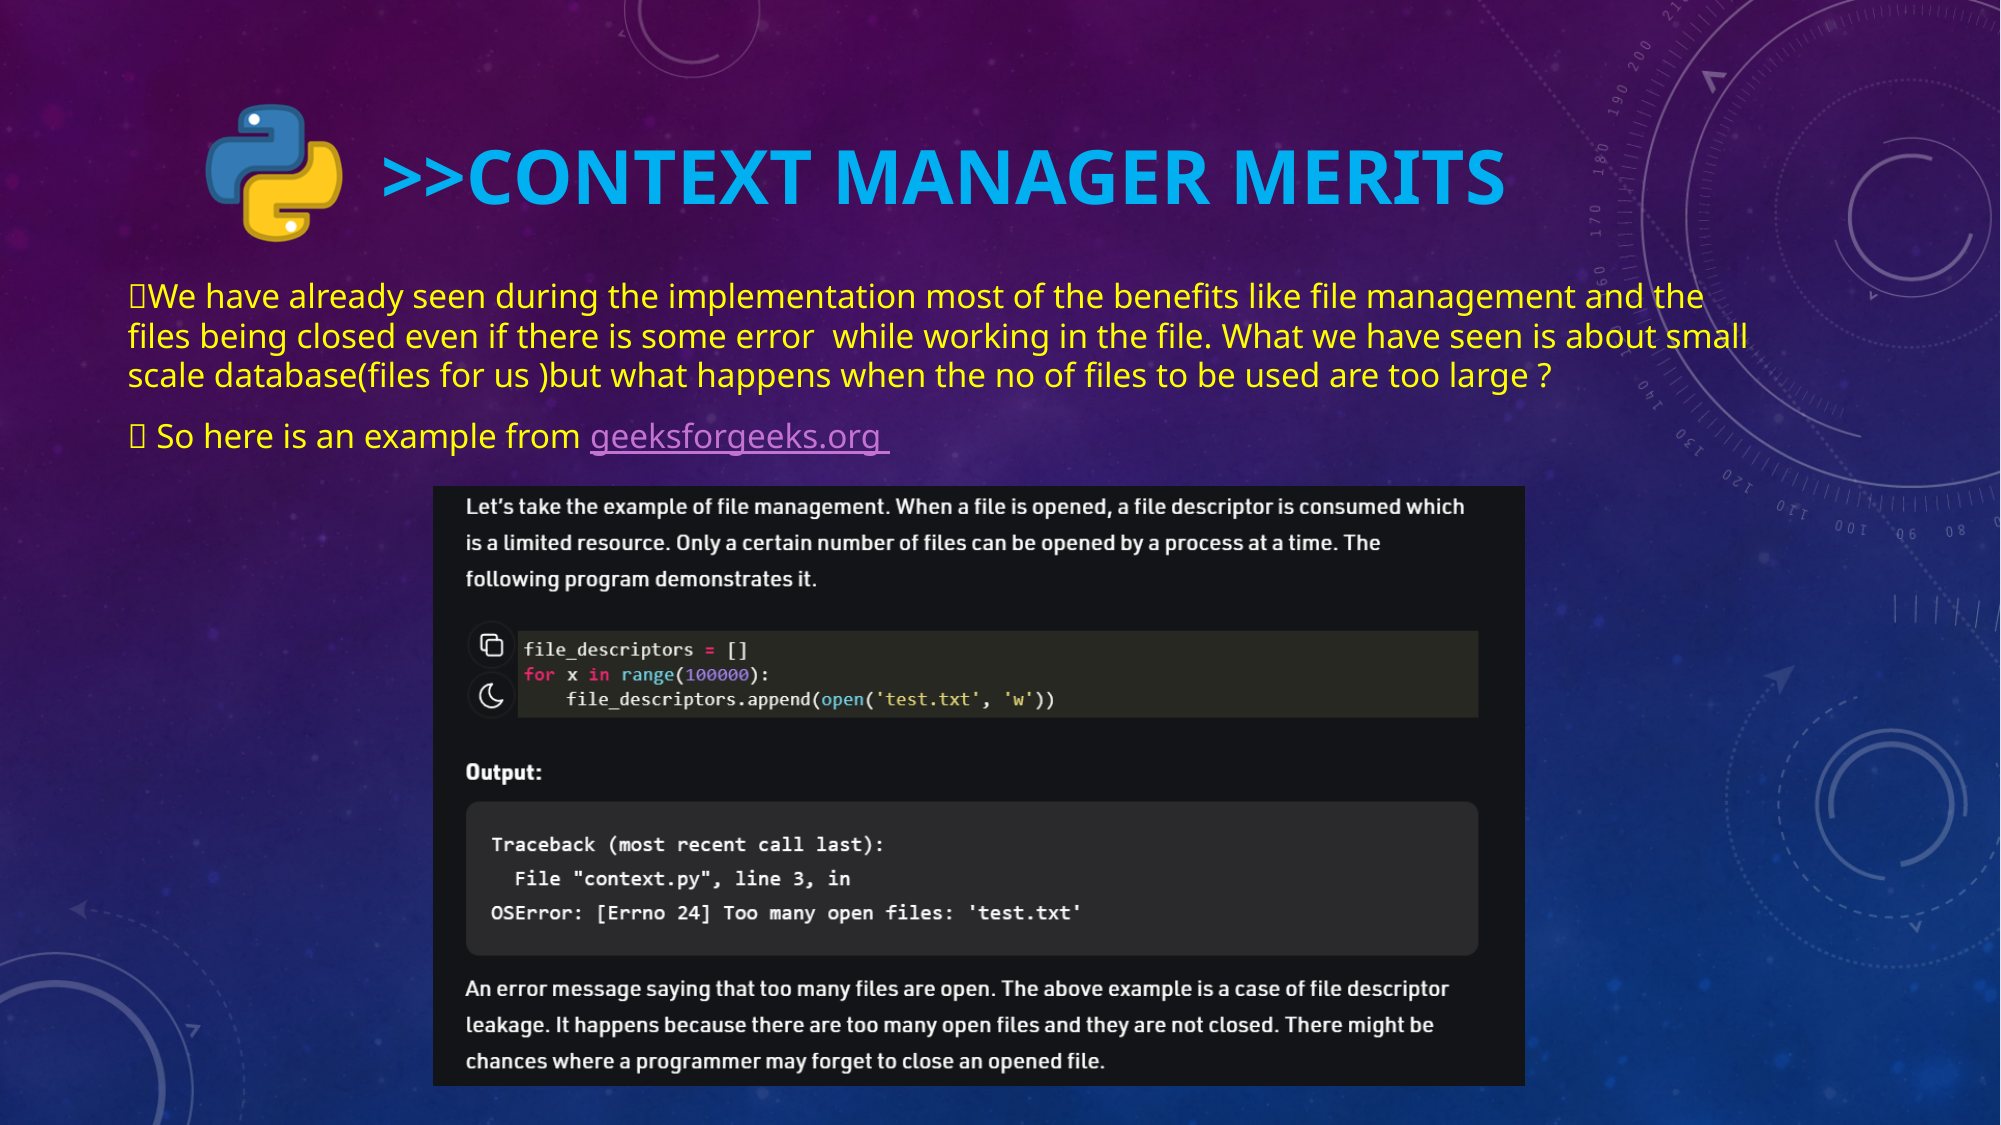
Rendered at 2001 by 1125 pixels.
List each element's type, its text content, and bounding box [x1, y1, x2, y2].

list We have already seen during the implementation most of the benefits like file management and the files being closed even if there is some error while working in the file. What we have seen is about small scale database(files for us )but what happens when the no of files to be used are too large ?  So here is an example from geeksforgeeks.org [112, 68, 1775, 668]
picture [0, 0, 2001, 1125]
